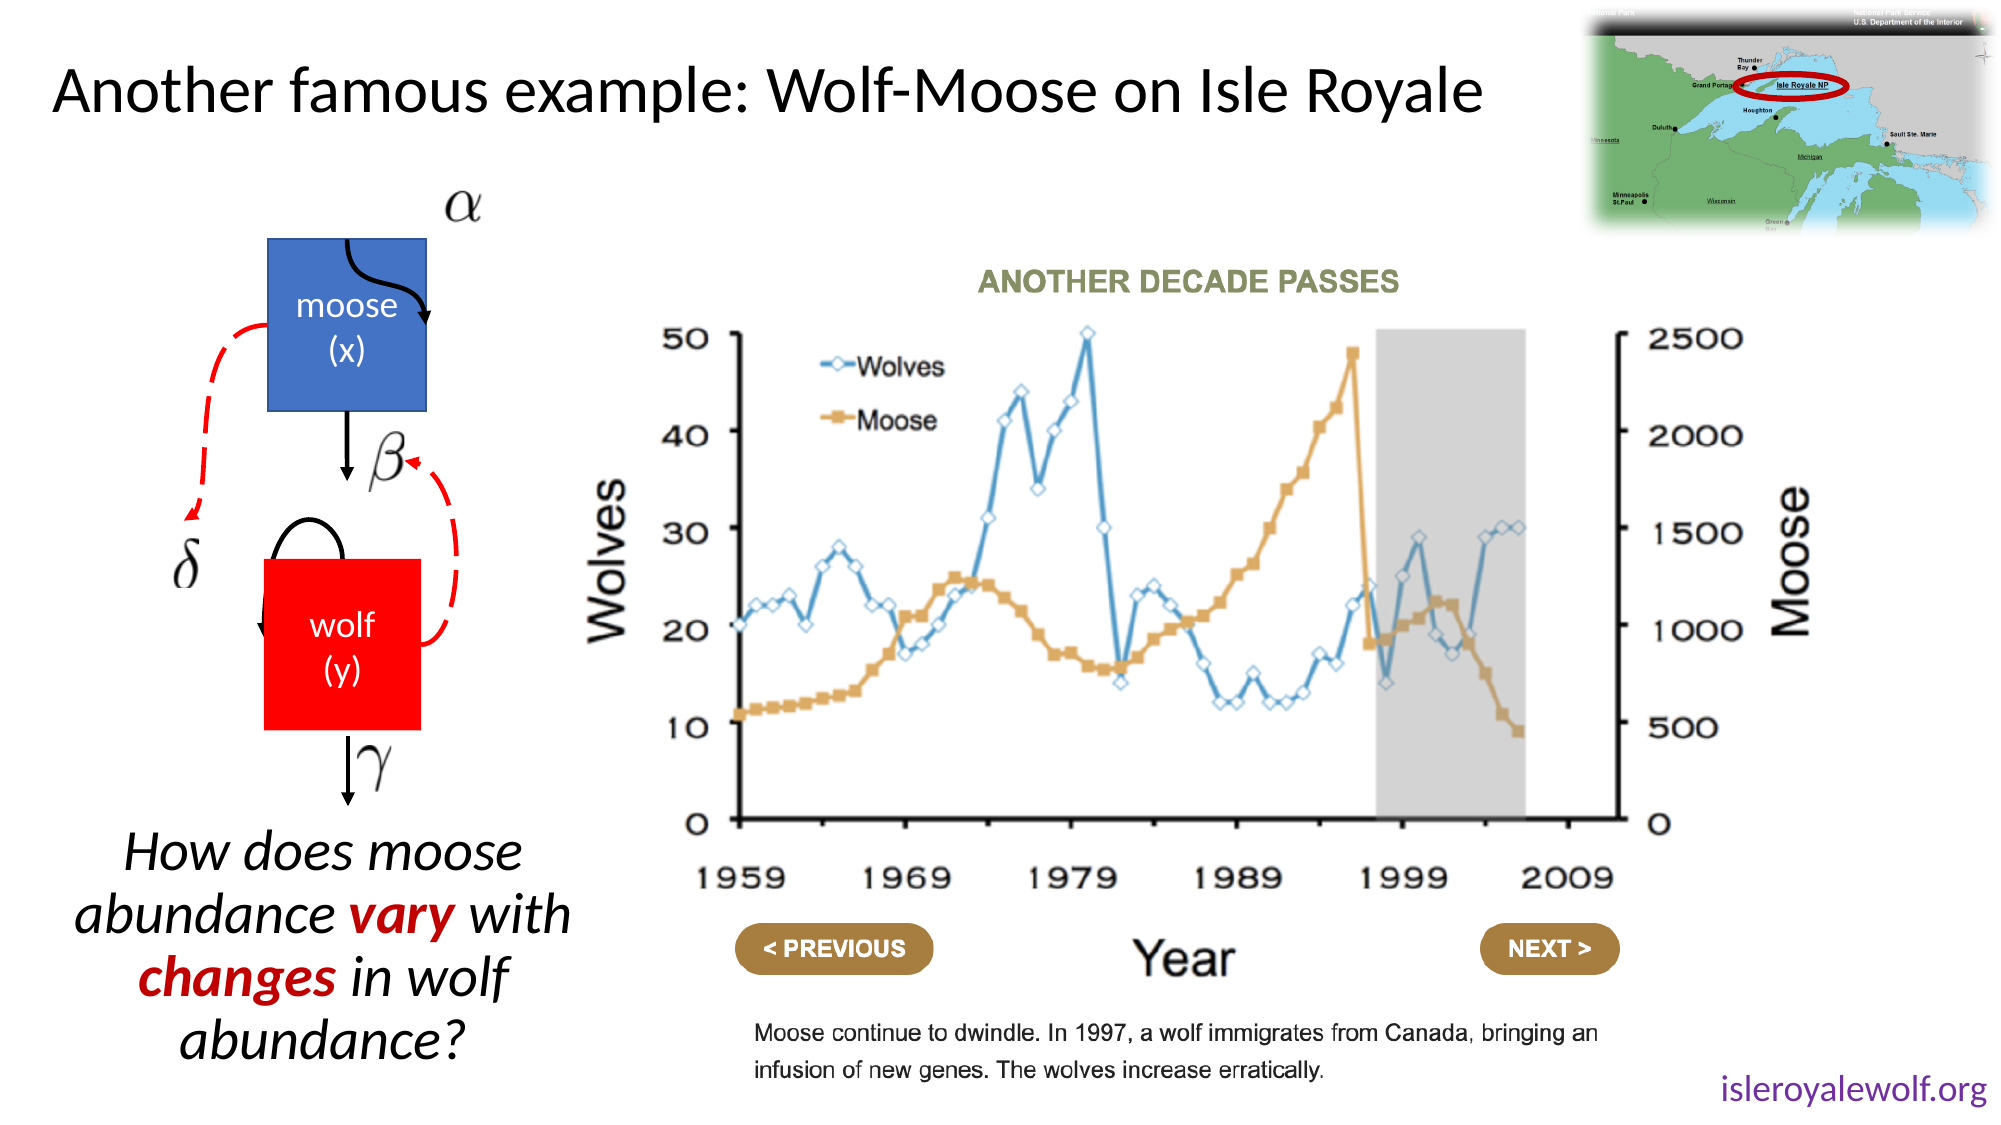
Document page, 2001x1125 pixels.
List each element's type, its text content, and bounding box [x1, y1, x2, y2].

text_box isleroyalewolf.org [1847, 1056, 2000, 1116]
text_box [173, 184, 488, 807]
text_box How does moose abundance vary with changes in wolf abundance? [56, 805, 571, 1087]
text_box Another famous example: Wolf-Moose on Isle Royale [0, 38, 1538, 134]
picture [571, 242, 1847, 1125]
picture [1577, 4, 2000, 240]
